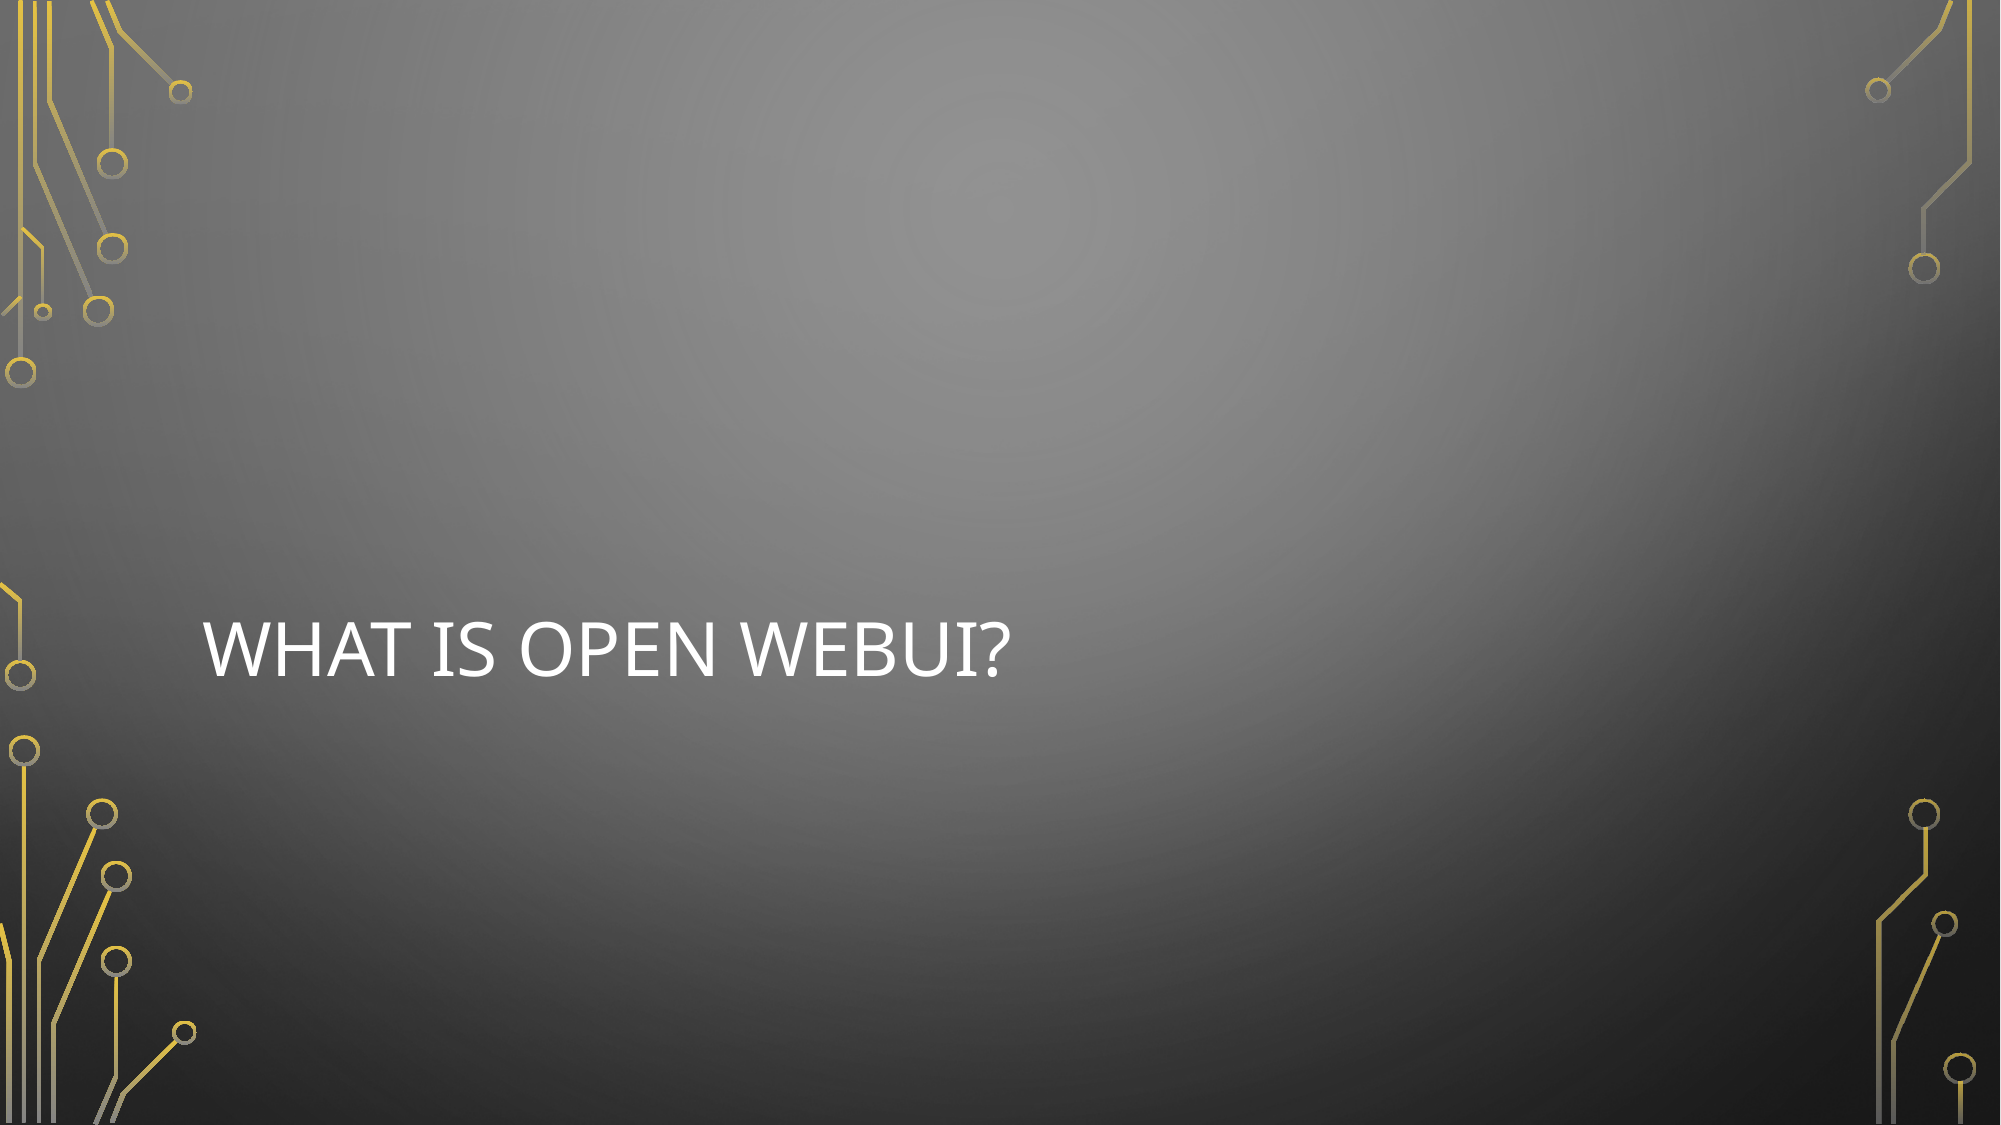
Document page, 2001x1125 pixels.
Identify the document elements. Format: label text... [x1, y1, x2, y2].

title What is open webui? [187, 232, 1813, 701]
